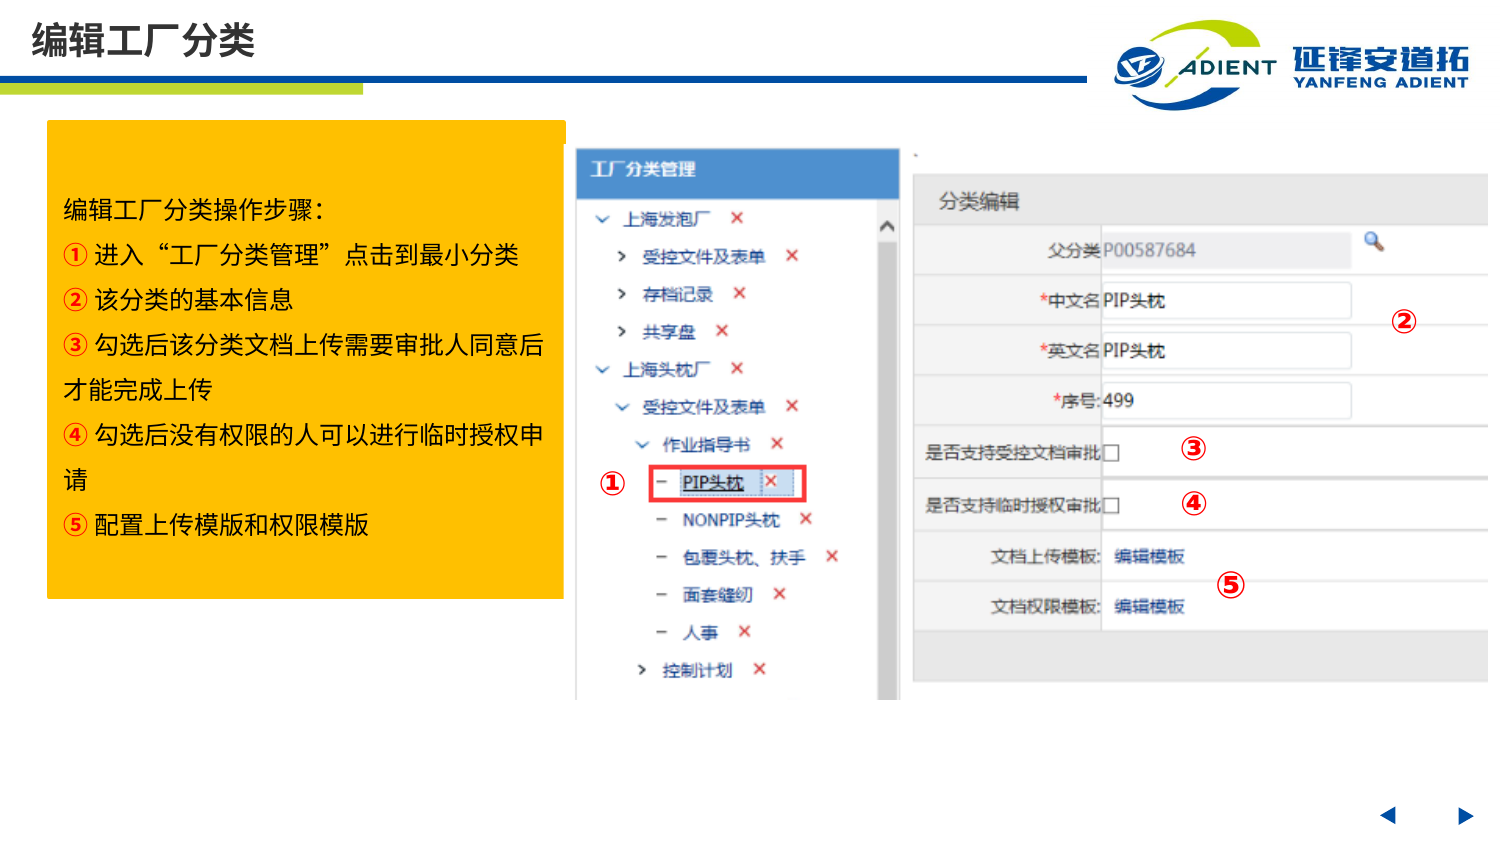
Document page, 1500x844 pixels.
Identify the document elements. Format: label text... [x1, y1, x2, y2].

text_box 编辑工厂分类 [16, 9, 380, 70]
picture [1087, 0, 1500, 130]
picture [563, 144, 1489, 700]
text_box 编辑工厂分类操作步骤： ①进入“工厂分类管理”点击到最小分类 ②该分类的基本信息 ③勾选后该分类文档上传需要审批人同意后才能完成上传 ④勾选后没有权限的人可以进行临时授权申请 ⑤配置上传模版和权限模版 [47, 121, 566, 599]
